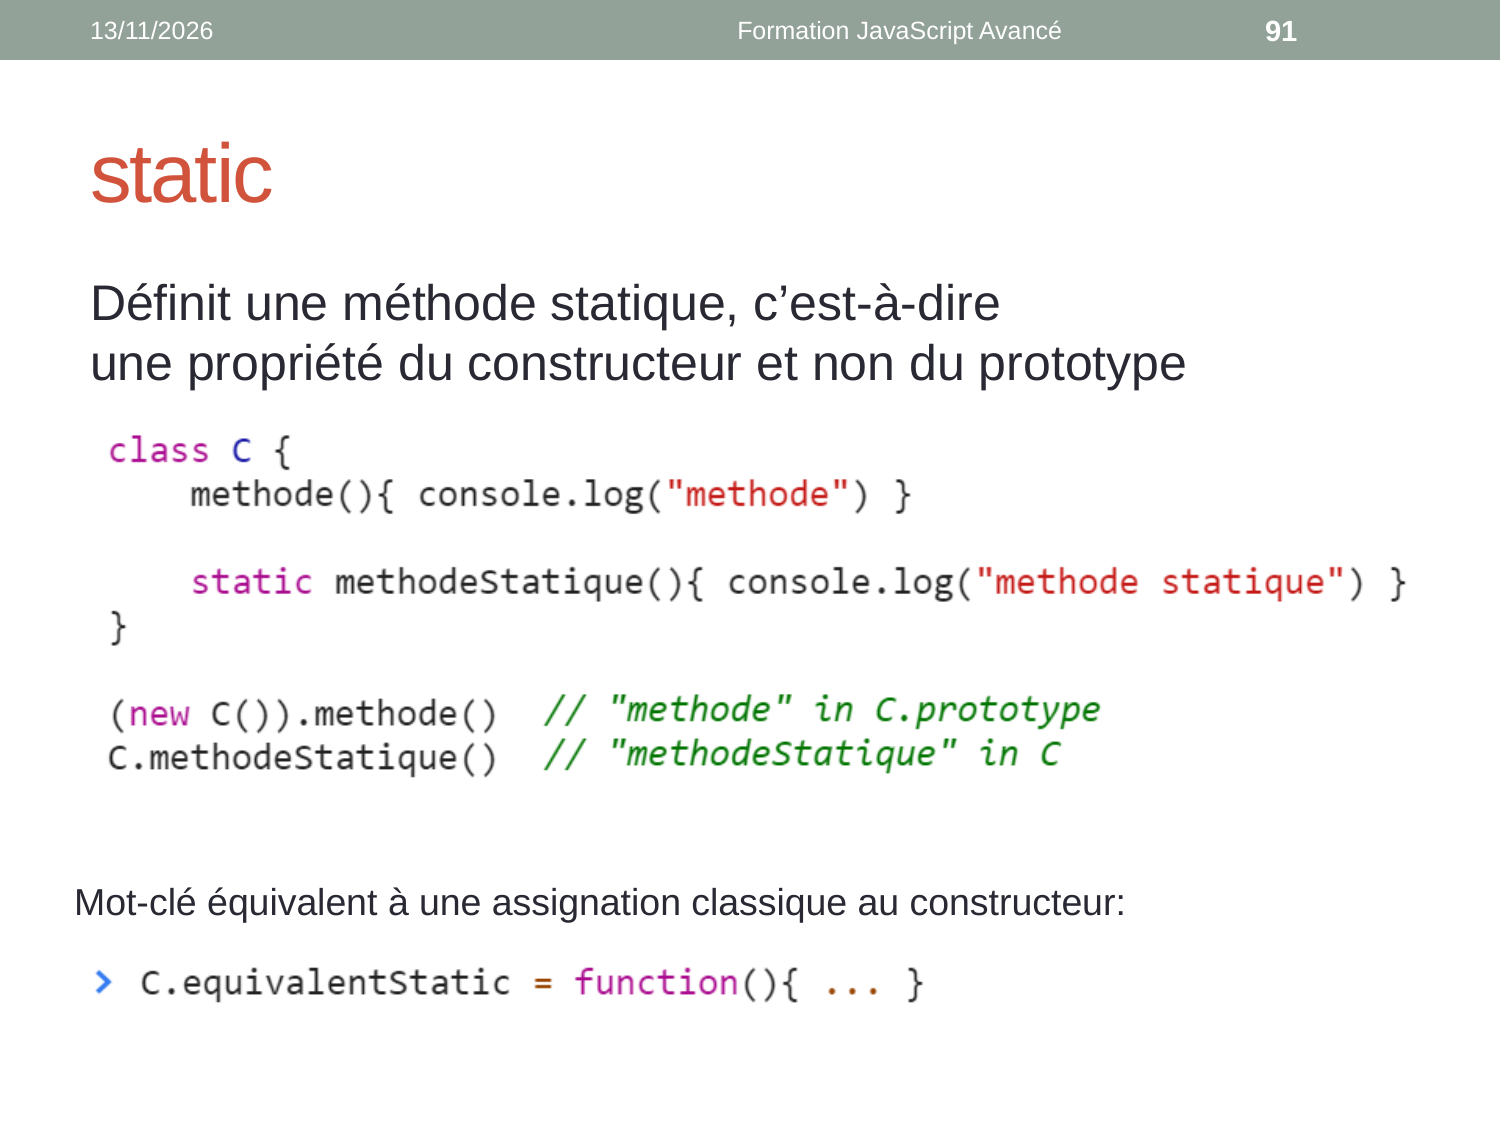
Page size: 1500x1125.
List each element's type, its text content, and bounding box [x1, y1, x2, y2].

picture [86, 420, 1422, 783]
text_box Mot-clé équivalent à une assignation classique au constructeur: [59, 870, 1408, 931]
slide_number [75, 3, 550, 57]
slide_number 91 [1250, 3, 1425, 57]
title static [75, 87, 1425, 250]
picture [86, 953, 934, 1016]
list Définit une méthode statique, c’est-à-dire une propriété du constructeur et non du prototype [75, 262, 1425, 1063]
footer Formation JavaScript Avancé [562, 3, 1238, 57]
